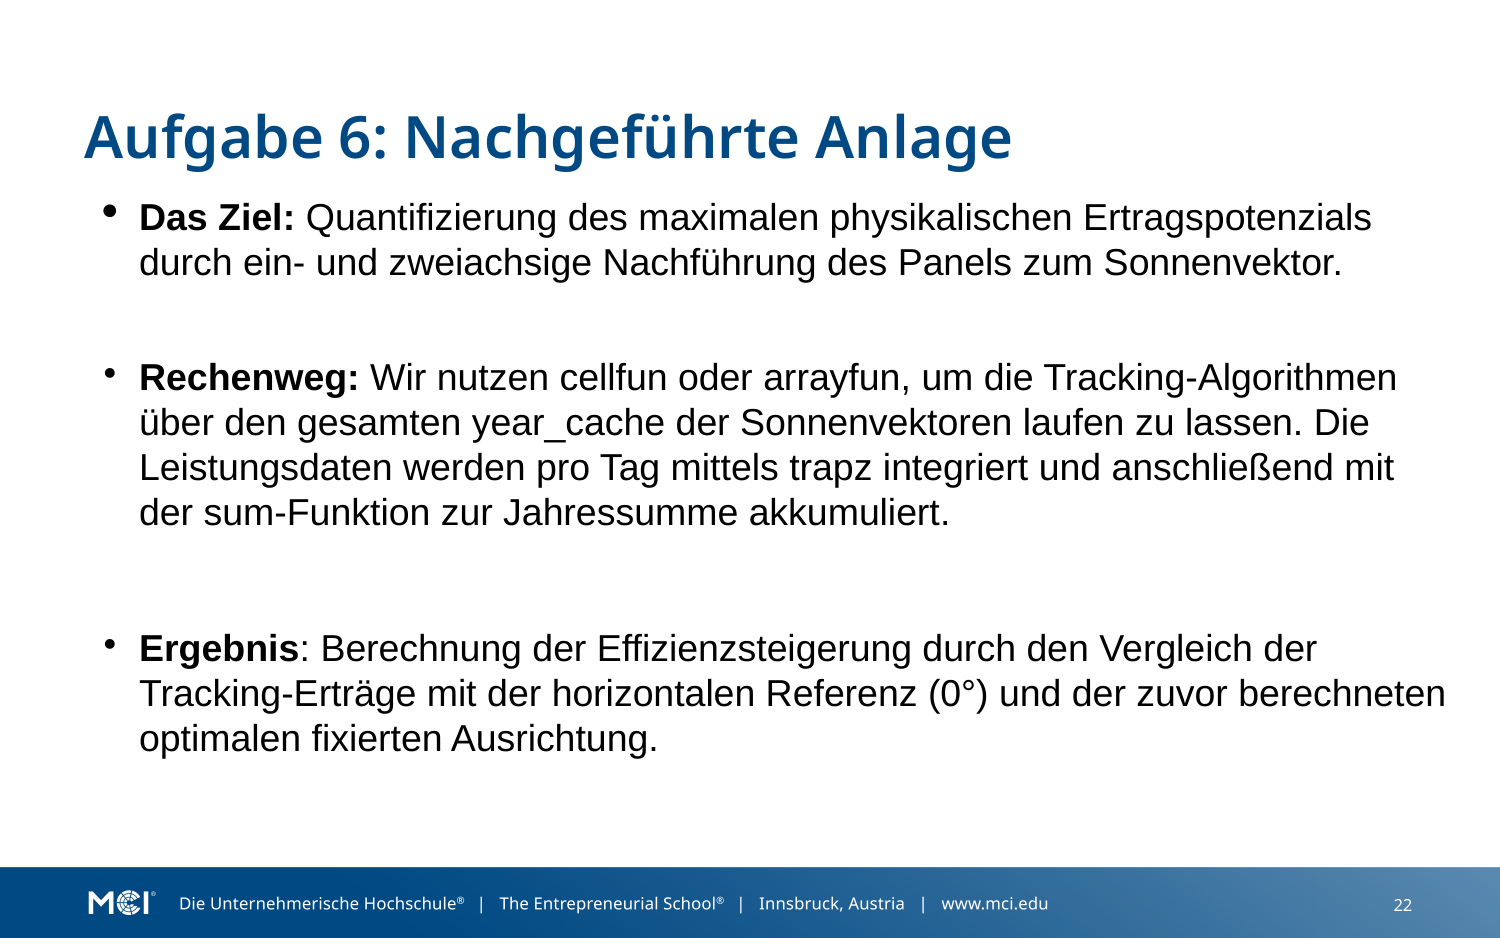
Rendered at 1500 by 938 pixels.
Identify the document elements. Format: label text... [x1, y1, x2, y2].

text_box Aufgabe 6: Nachgeführte Anlage [84, 108, 1412, 159]
text_box Das Ziel: Quantifizierung des maximalen physikalischen Ertragspotenzials durch ein- und zweiachsige Nachführung des Panels zum Sonnenvektor. Rechenweg: Wir nutzen cellfun oder arrayfun, um die Tracking-Algorithmen über den gesamten year_cache der Sonnenvektoren laufen zu lassen. Die Leistungsdaten werden pro Tag mittels trapz integriert und anschließend mit der sum-Funktion zur Jahressumme akkumuliert. Ergebnis: Berechnung der Effizienzsteigerung durch den Vergleich der Tracking-Erträge mit der horizontalen Referenz (0°) und der zuvor berechneten optimalen fixierten Ausrichtung. [88, 186, 1468, 938]
